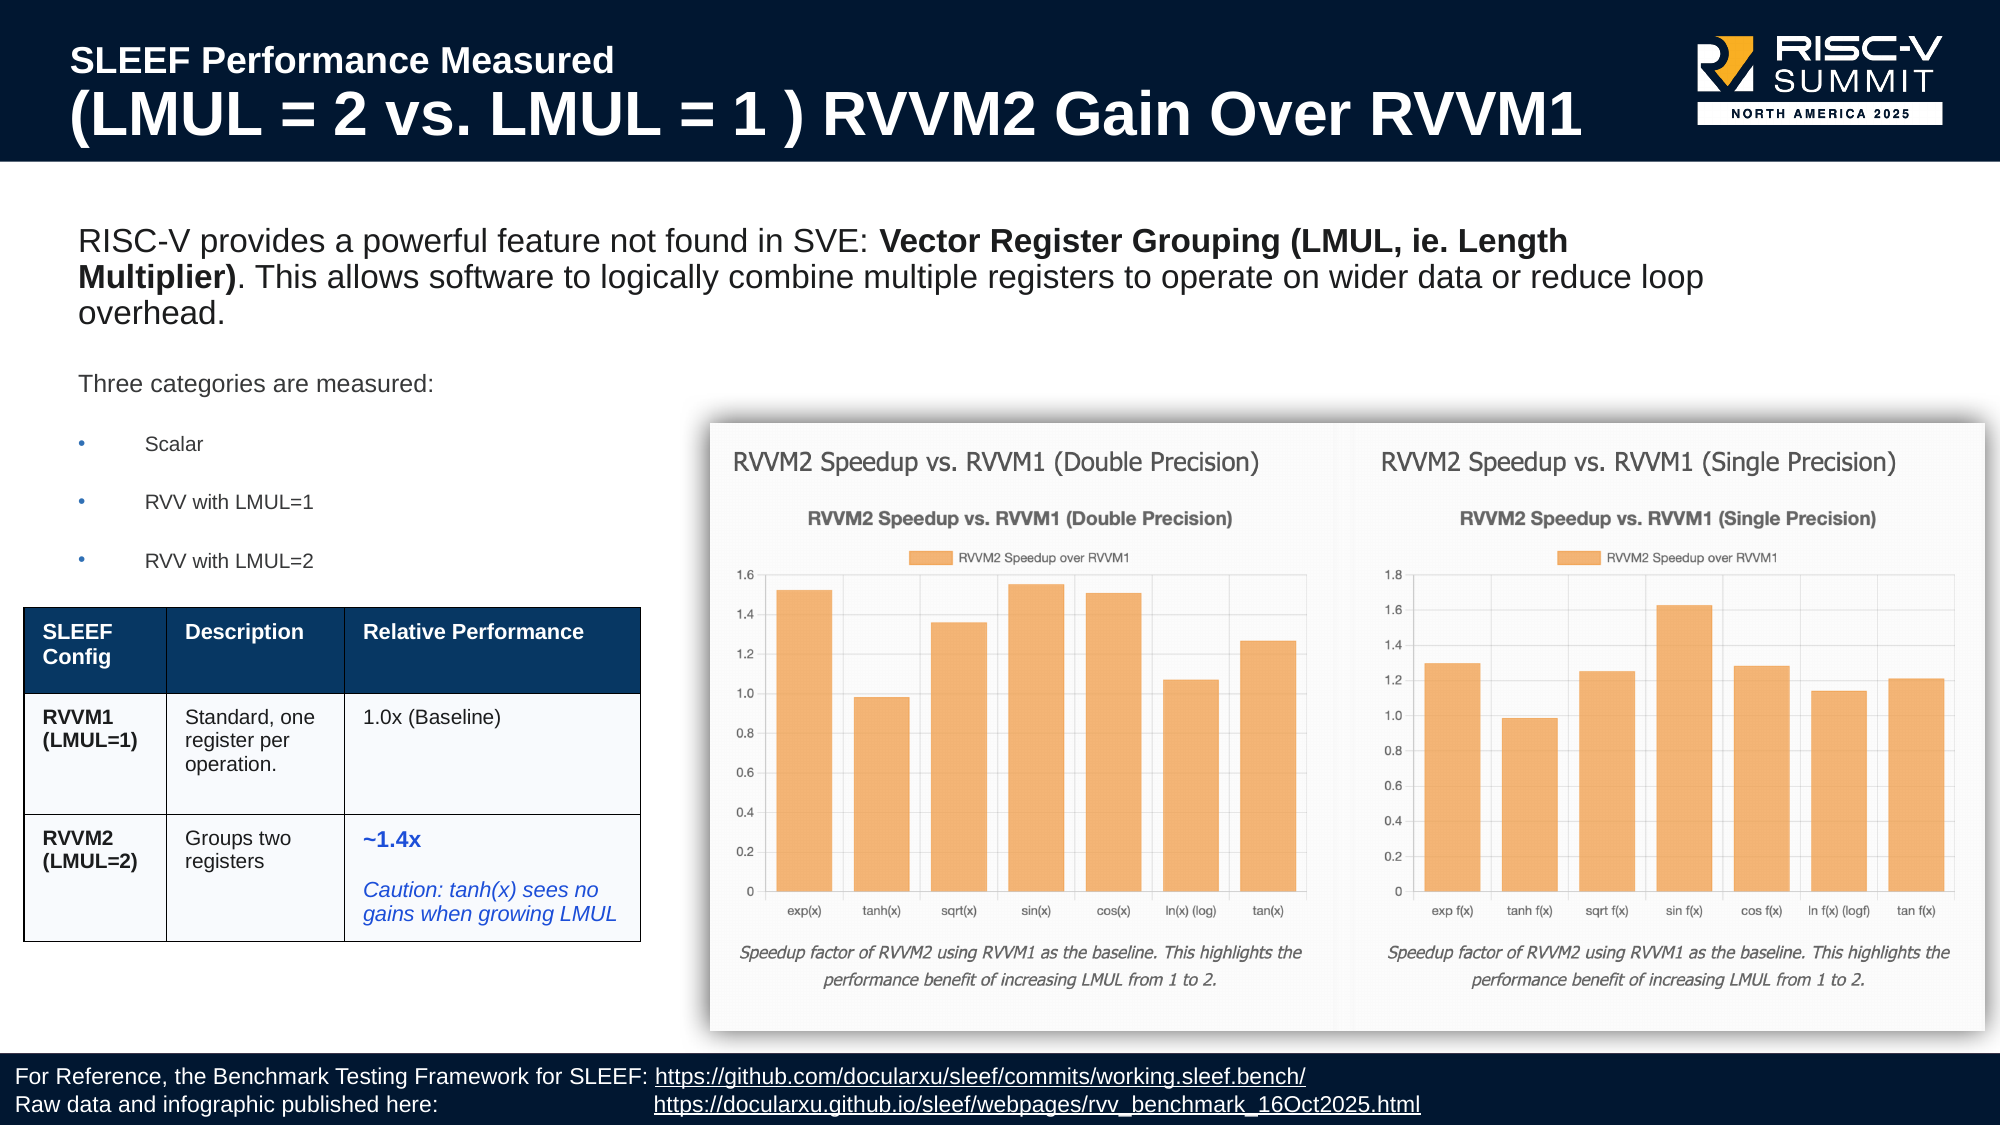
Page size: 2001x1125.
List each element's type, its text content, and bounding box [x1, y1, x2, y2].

table_cell Groups two registers [167, 815, 344, 941]
list RISC-V provides a powerful feature not found in SVE: Vector Register Grouping (LMUL, ie. Length Multiplier). This allows software to logically combine multiple registers to operate on wider data or reduce loop overhead. Three categories are measured: Scalar RVV with LMUL=1 RVV with LMUL=2 [54, 216, 1738, 909]
text_box For Reference, the Benchmark Testing Framework for SLEEF: https://github.com/docularxu/sleef/commits/working.sleef.bench/ Raw data and infographic published here: https://docularxu.github.io/sleef/webpages/rvv_benchmark_16Oct2025.html [0, 1054, 1640, 1124]
picture [709, 422, 1986, 1032]
picture [1697, 36, 1943, 125]
table_cell Standard, one register per operation. [167, 694, 344, 814]
table_header Relative Performance [345, 608, 640, 693]
title SLEEF Performance Measured (LMUL = 2 vs. LMUL = 1 ) RVVM2 Gain Over RVVM1 [54, 33, 1833, 113]
table_header SLEEF Config [25, 608, 166, 693]
table_cell ~1.4x Caution: tanh(x) sees no gains when growing LMUL [345, 815, 640, 941]
table_header Description [167, 608, 344, 693]
table_cell RVVM1 (LMUL=1) [25, 694, 166, 814]
table_cell 1.0x (Baseline) [345, 694, 640, 814]
table_cell RVVM2 (LMUL=2) [25, 815, 166, 941]
